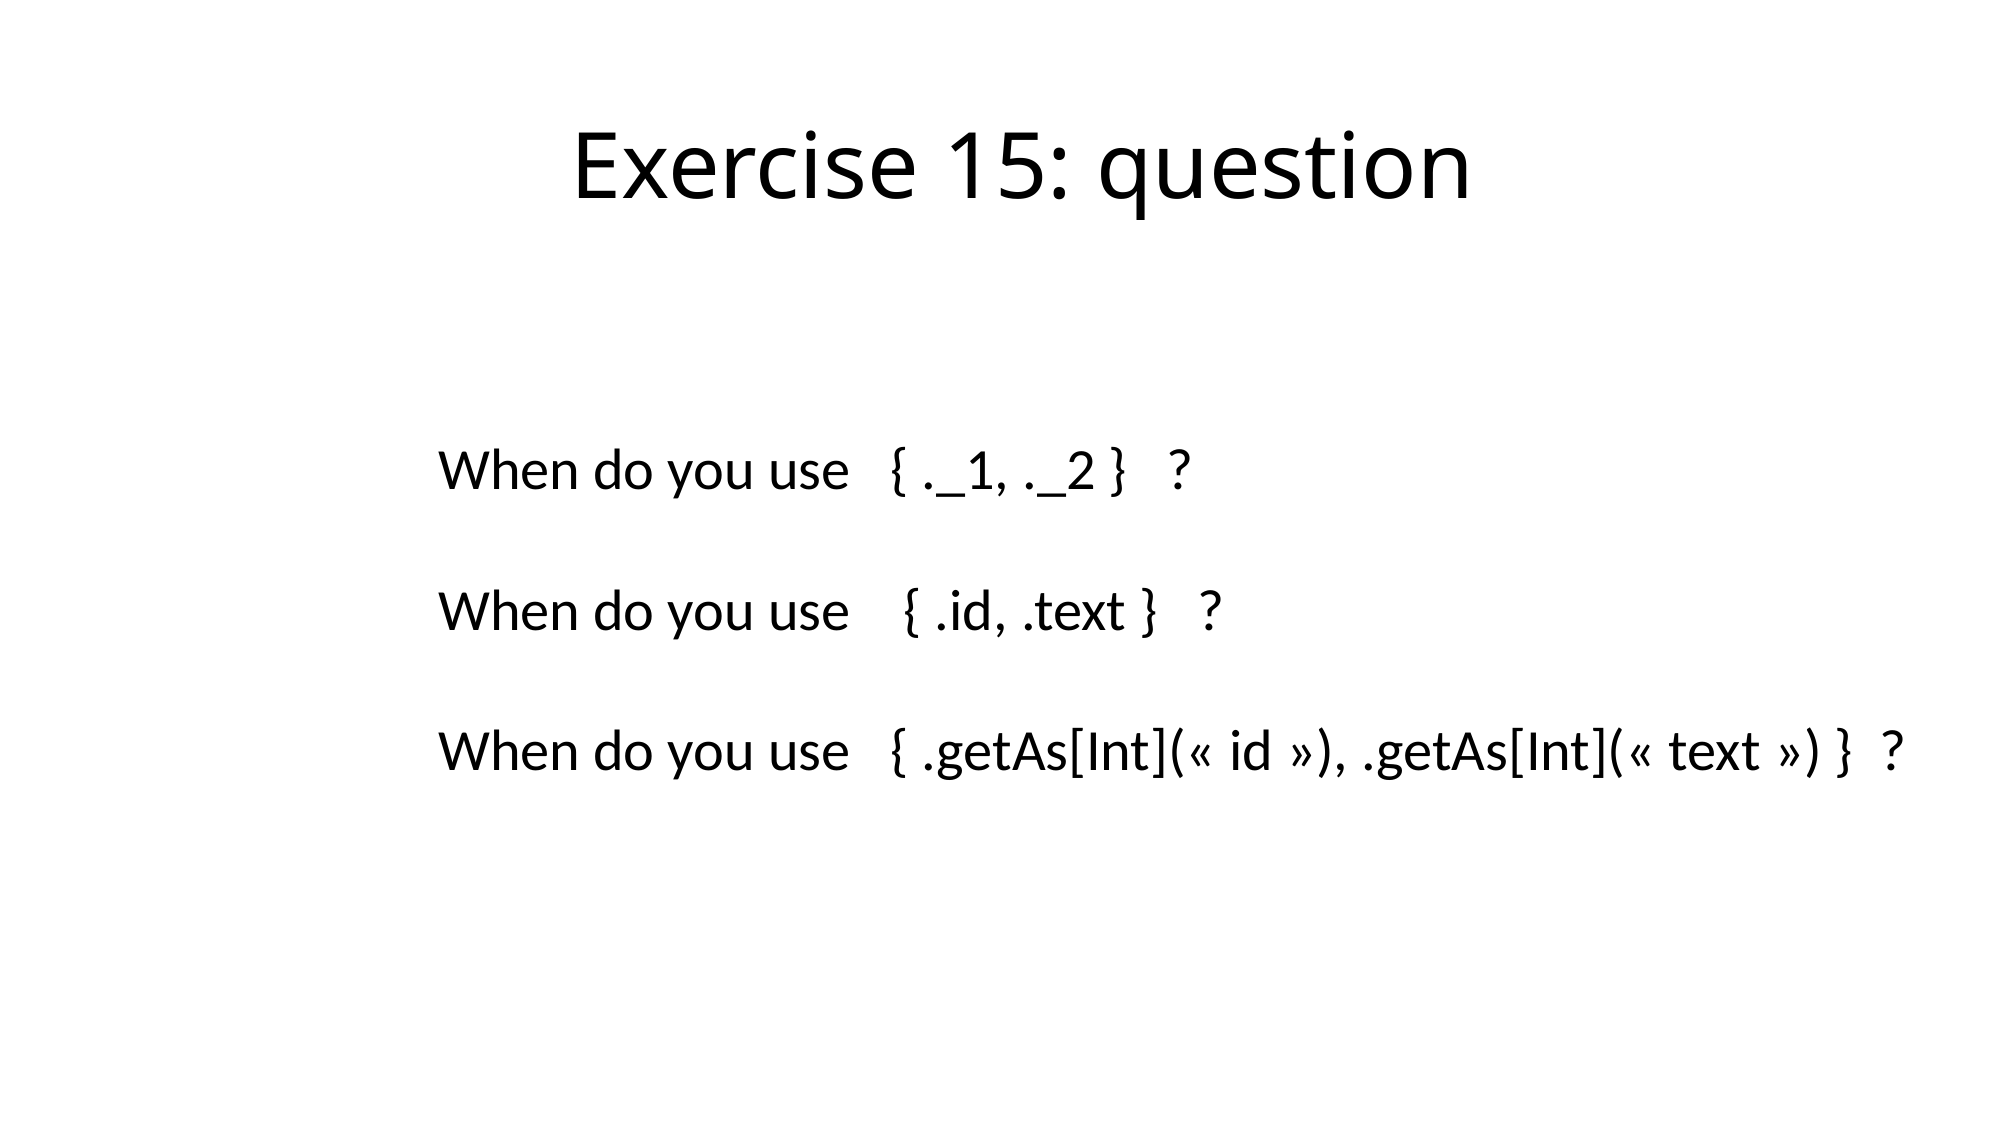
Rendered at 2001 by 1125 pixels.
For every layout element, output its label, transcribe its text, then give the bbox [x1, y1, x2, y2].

title Exercise 15: question [98, 59, 1948, 278]
text_box When do you use { ._1, ._2 } ? When do you use { .id, .text } ? When do you use { .getAs[Int](« id »), .getAs[Int](« text ») } ? [423, 424, 1922, 789]
